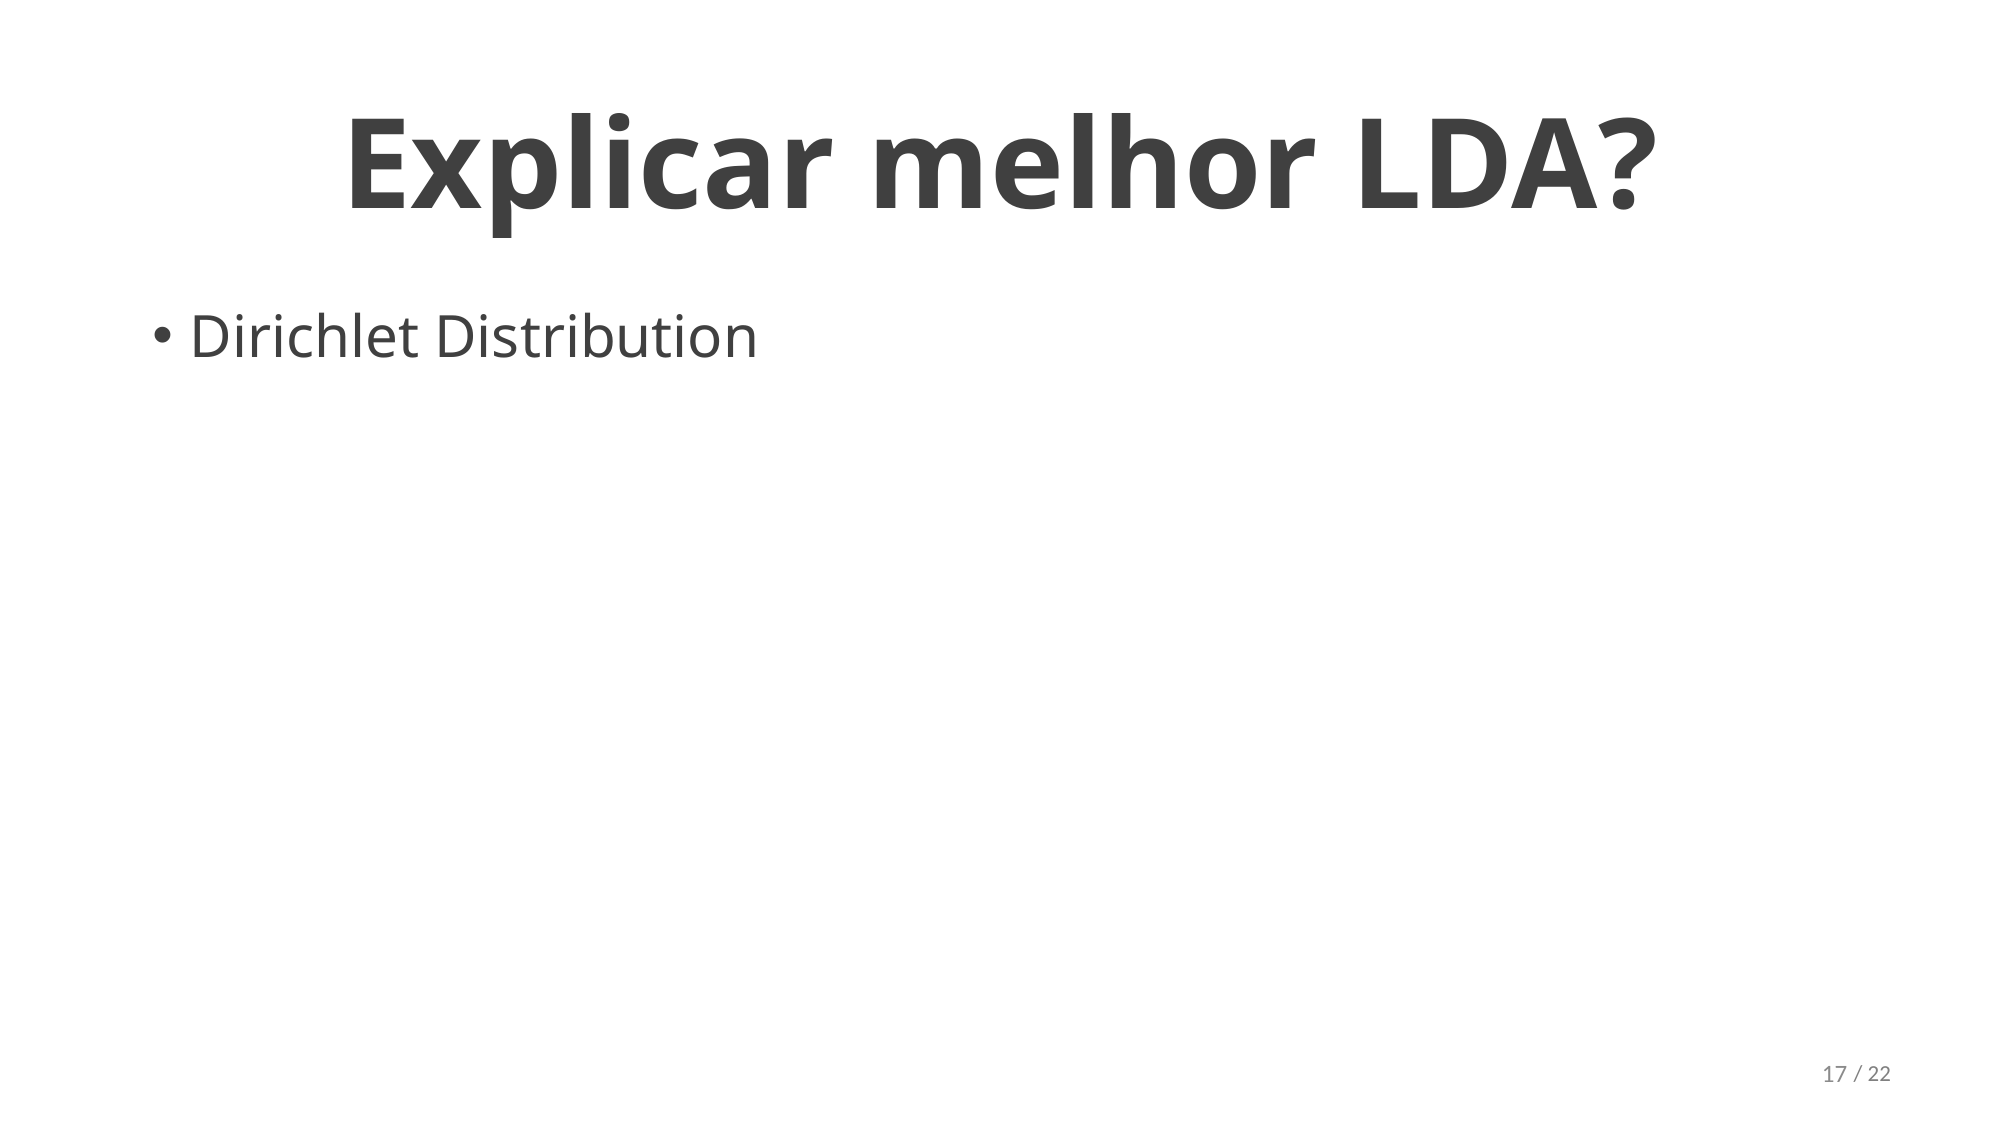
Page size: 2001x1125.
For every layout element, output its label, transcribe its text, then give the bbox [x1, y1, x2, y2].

list Dirichlet Distribution [131, 293, 1869, 1019]
slide_number 17 [1412, 1042, 1863, 1103]
title Explicar melhor LDA? [131, 54, 1869, 284]
